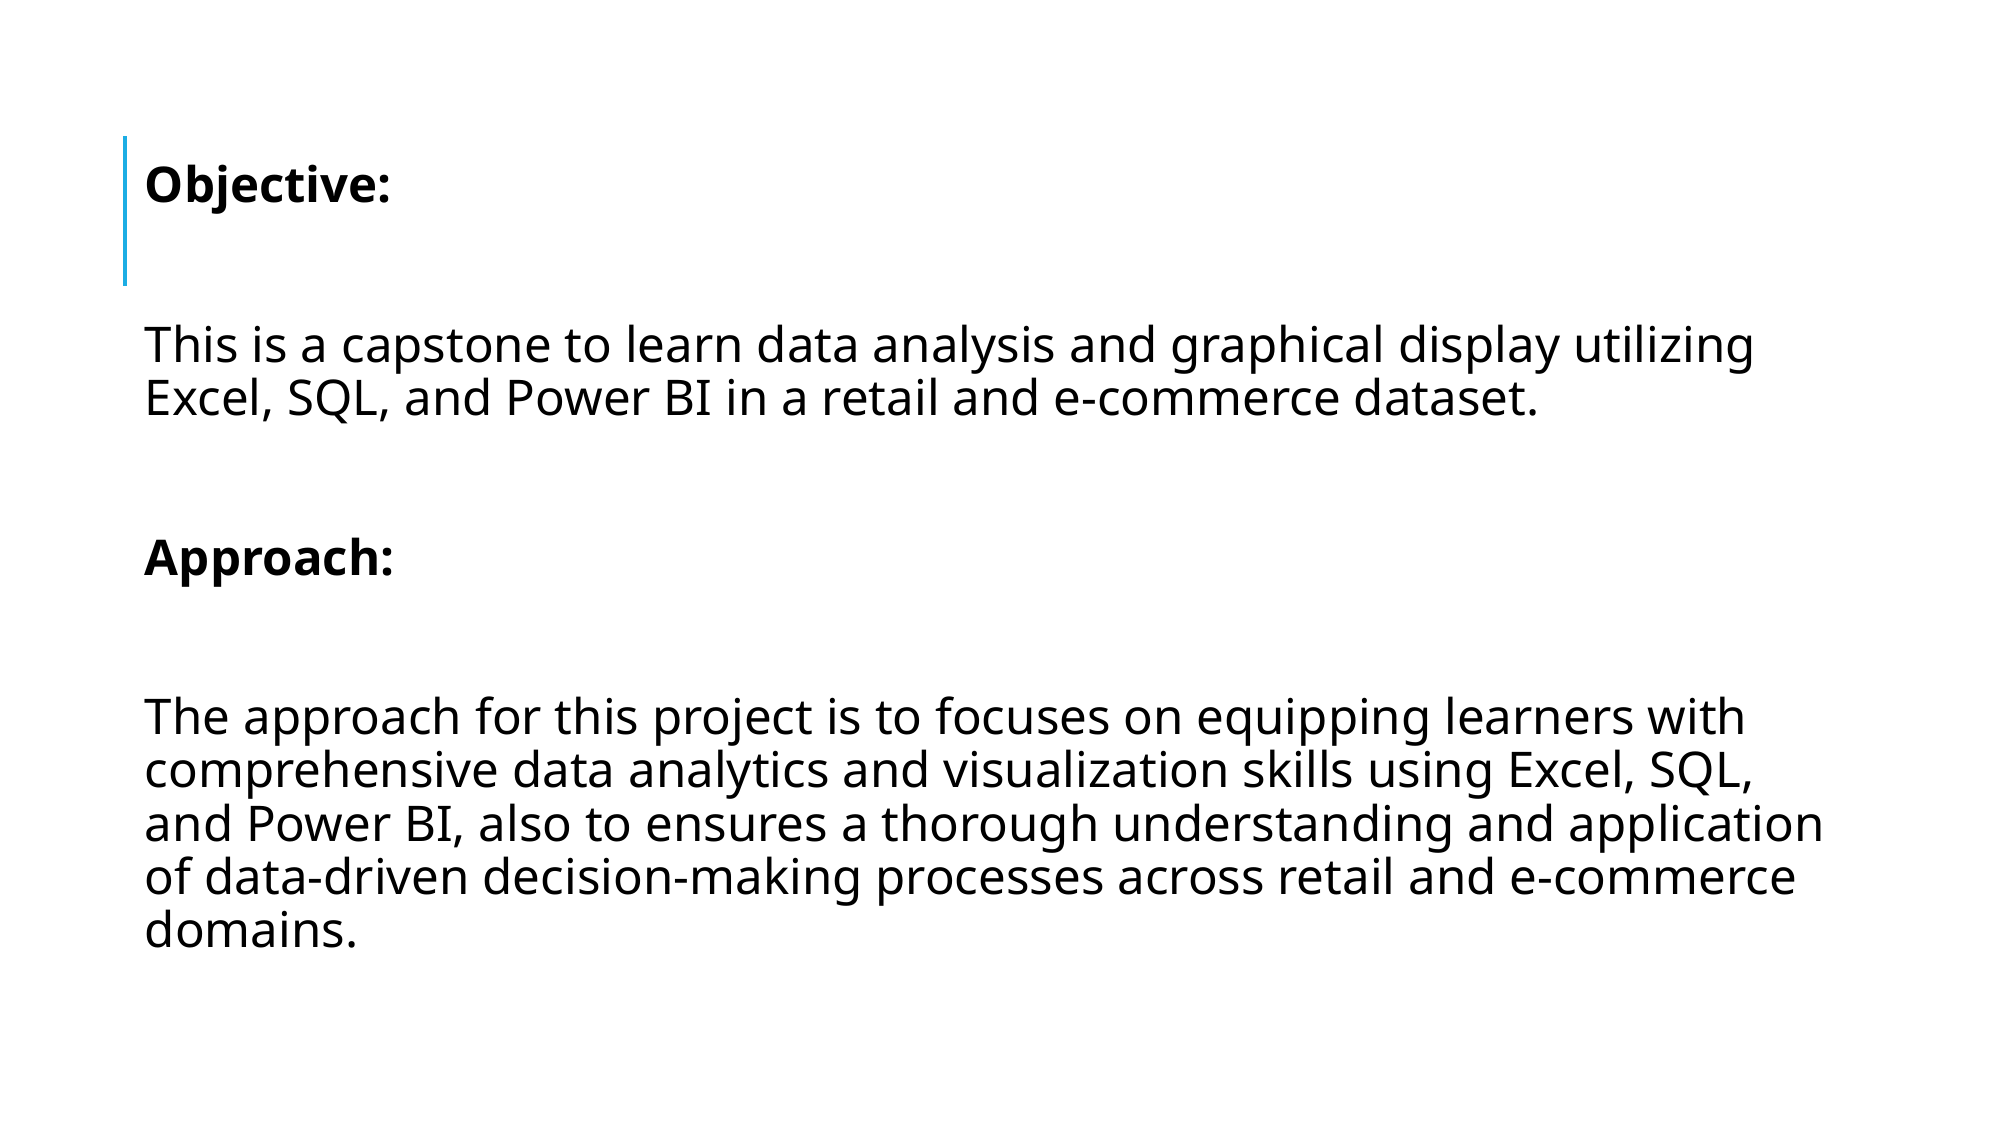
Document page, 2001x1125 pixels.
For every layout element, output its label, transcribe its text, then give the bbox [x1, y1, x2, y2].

list Objective: This is a capstone to learn data analysis and graphical display utilizing Excel, SQL, and Power BI in a retail and e-commerce dataset. Approach: The approach for this project is to focuses on equipping learners with comprehensive data analytics and visualization skills using Excel, SQL, and Power BI, also to ensures a thorough understanding and application of data-driven decision-making processes across retail and e-commerce domains. [137, 152, 1863, 1014]
